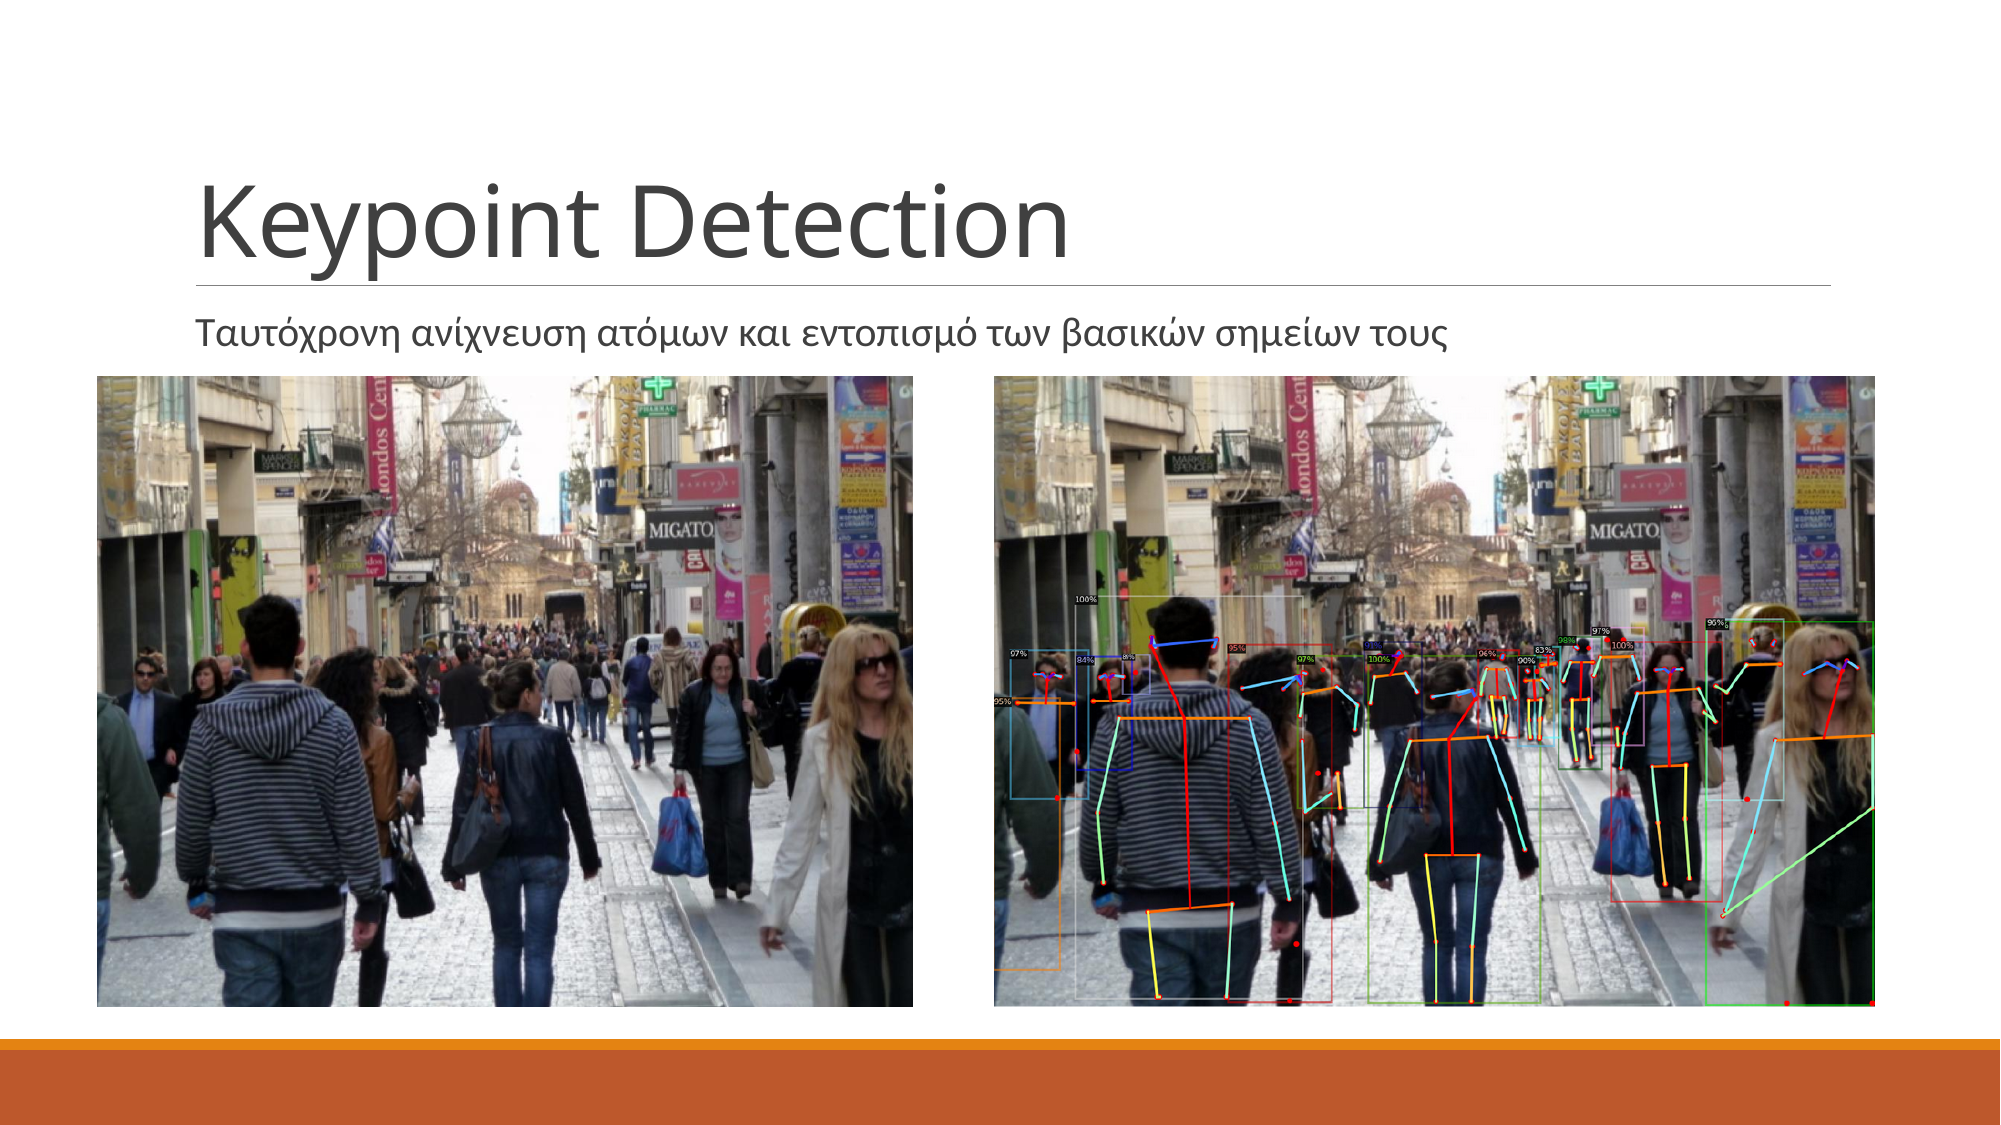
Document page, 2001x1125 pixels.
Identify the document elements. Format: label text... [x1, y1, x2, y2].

picture [993, 376, 1878, 1008]
picture [97, 376, 913, 1008]
list Ταυτόχρονη ανίχνευση ατόμων και εντοπισμό των βασικών σημείων τους [180, 302, 1830, 963]
title Keypoint Detection [180, 47, 1830, 285]
